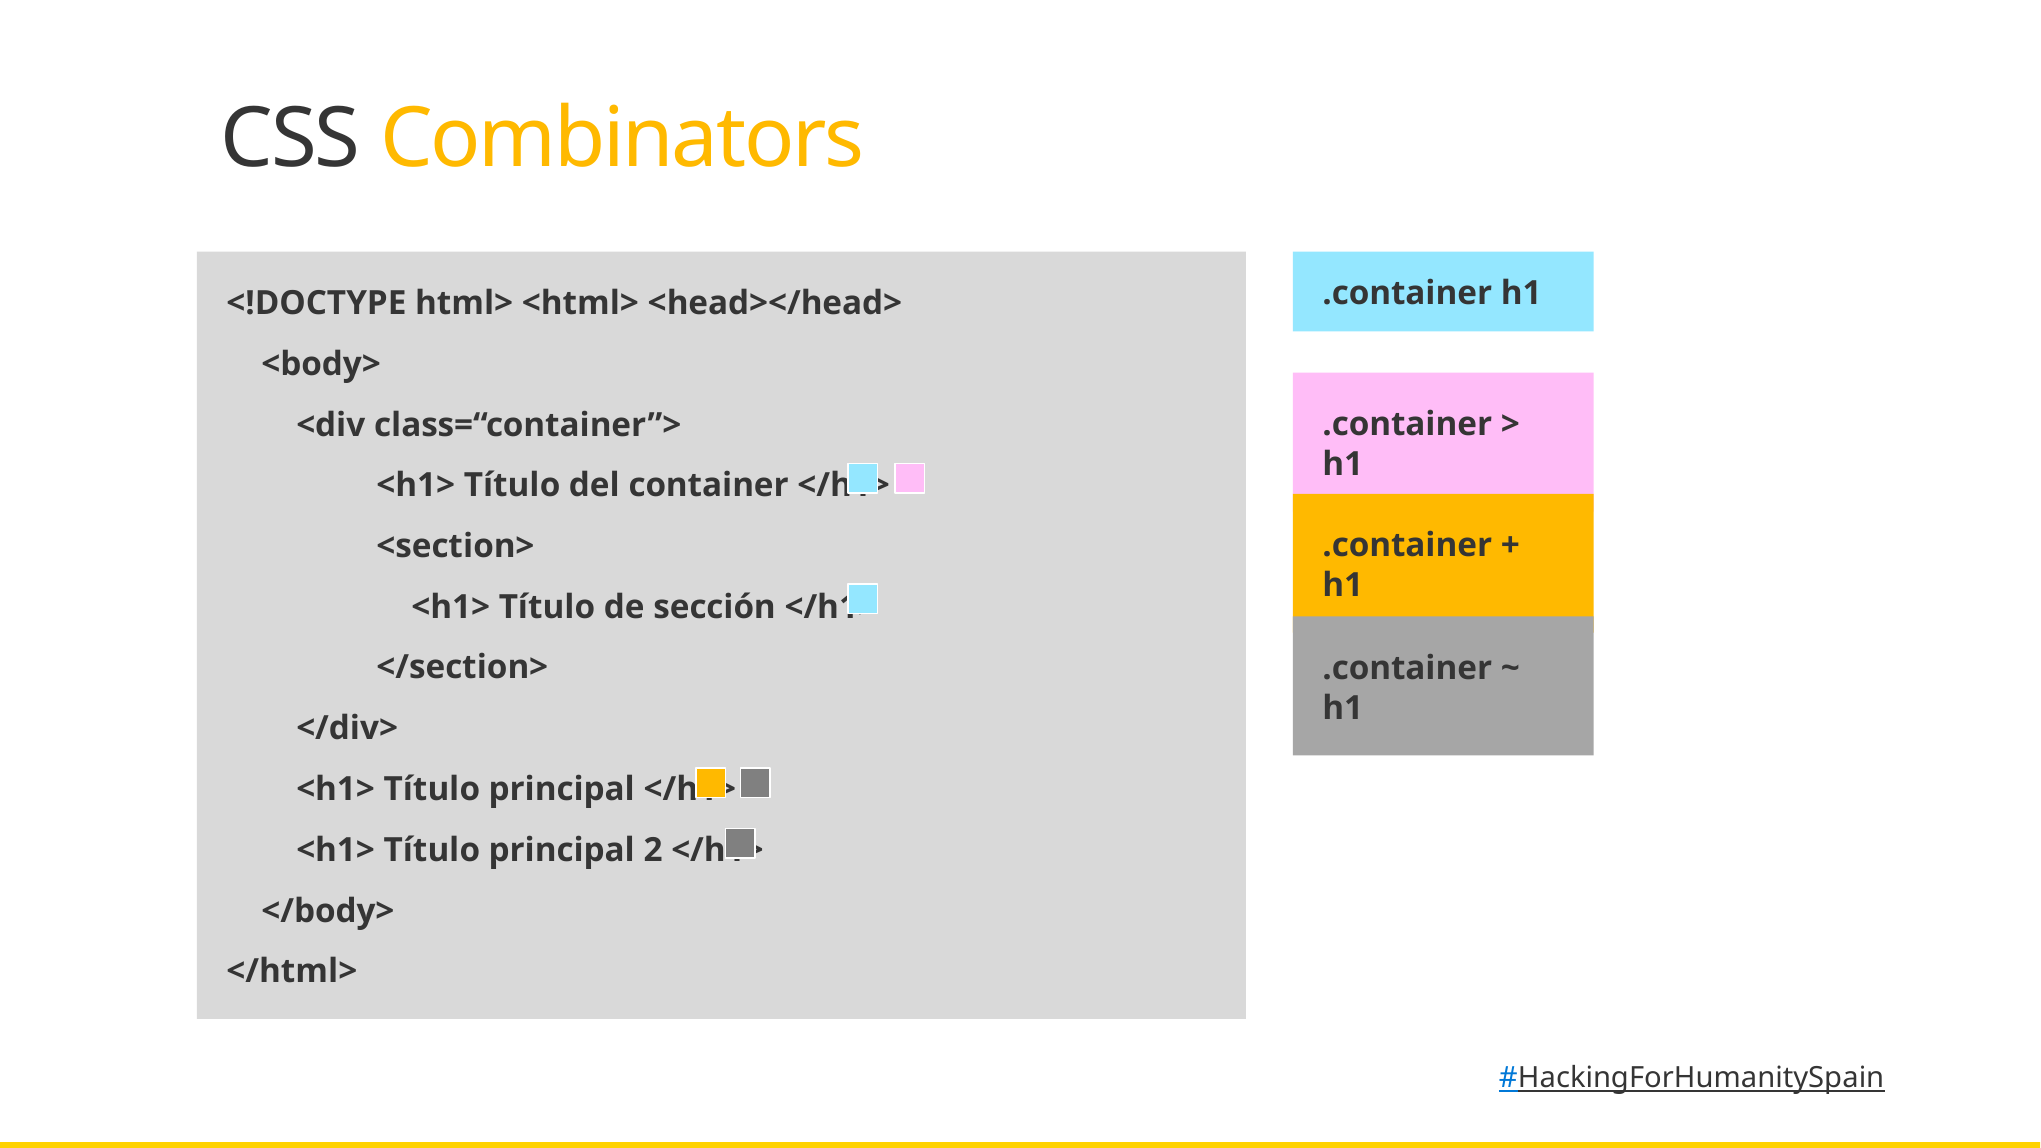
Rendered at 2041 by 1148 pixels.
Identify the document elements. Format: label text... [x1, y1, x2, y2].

text_box [0, 1141, 2041, 1148]
text_box [695, 767, 726, 798]
text_box .container > h1 [1292, 372, 1594, 493]
text_box .container ~ h1 [1292, 616, 1594, 756]
text_box [847, 583, 878, 614]
text_box .container h1 [1292, 251, 1594, 332]
text_box #HackingForHumanitySpain [1468, 1040, 1947, 1113]
text_box <!DOCTYPE html> <html> <head></head> <body> <div class=“container”> <h1> Título del container </h1> <section> <h1> Título de sección </h1> </section> </div> <h1> Título principal </h1> <h1> Título principal 2 </h1> </body> </html> [196, 251, 1246, 1019]
text_box [894, 463, 925, 494]
text_box [725, 828, 756, 859]
text_box .container + h1 [1292, 493, 1594, 616]
text_box CSS Combinators [196, 79, 1724, 231]
text_box [740, 767, 771, 798]
text_box [847, 463, 878, 494]
